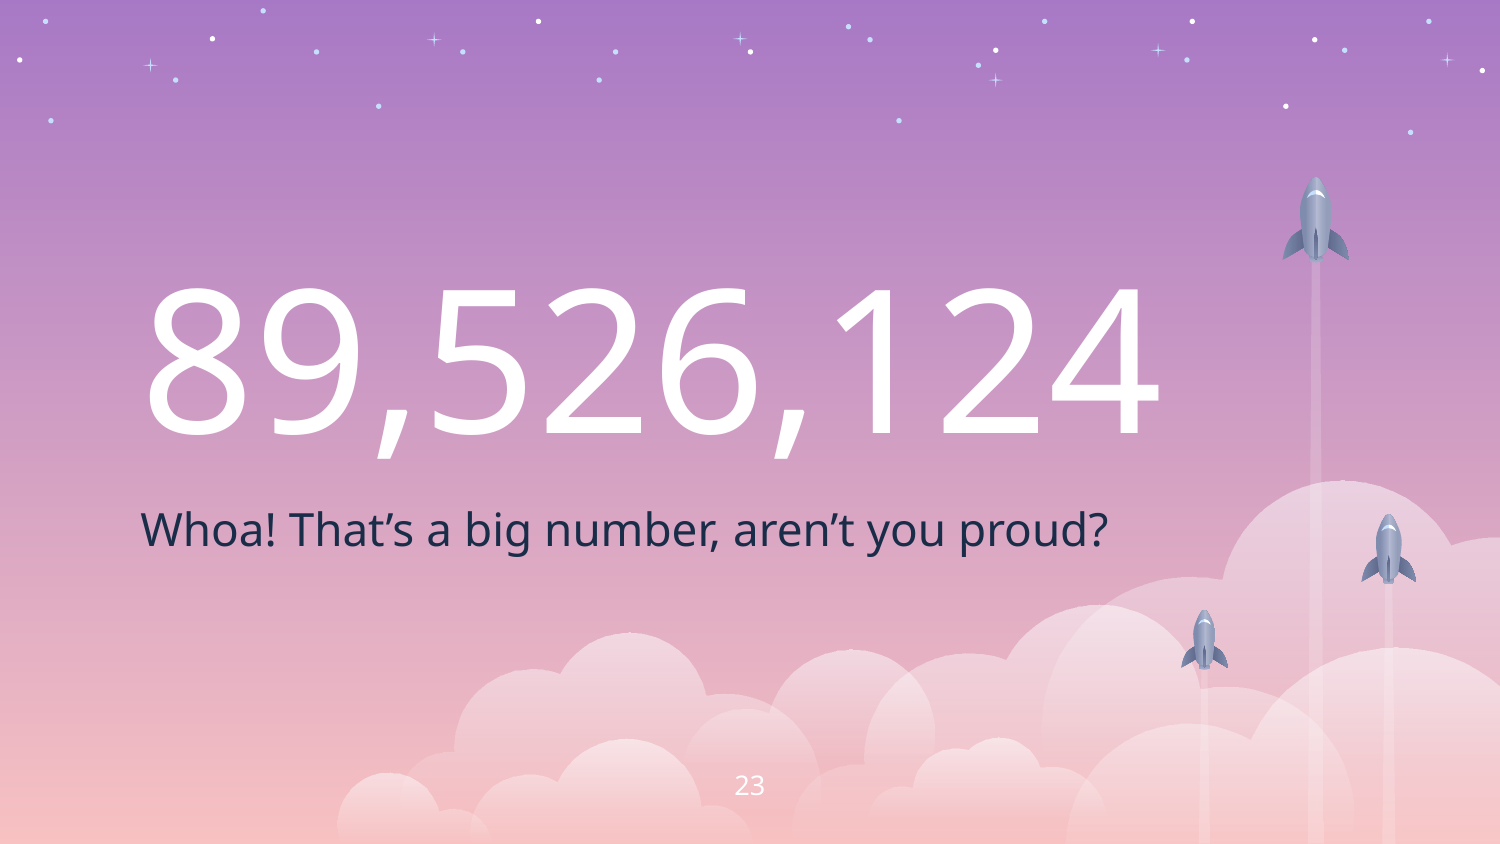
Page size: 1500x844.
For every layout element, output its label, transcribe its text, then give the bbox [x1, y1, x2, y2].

title 89,526,124 [140, 286, 1360, 477]
subtitle Whoa! That’s a big number, aren’t you proud? [140, 492, 1360, 558]
slide_number 23 [705, 754, 795, 819]
